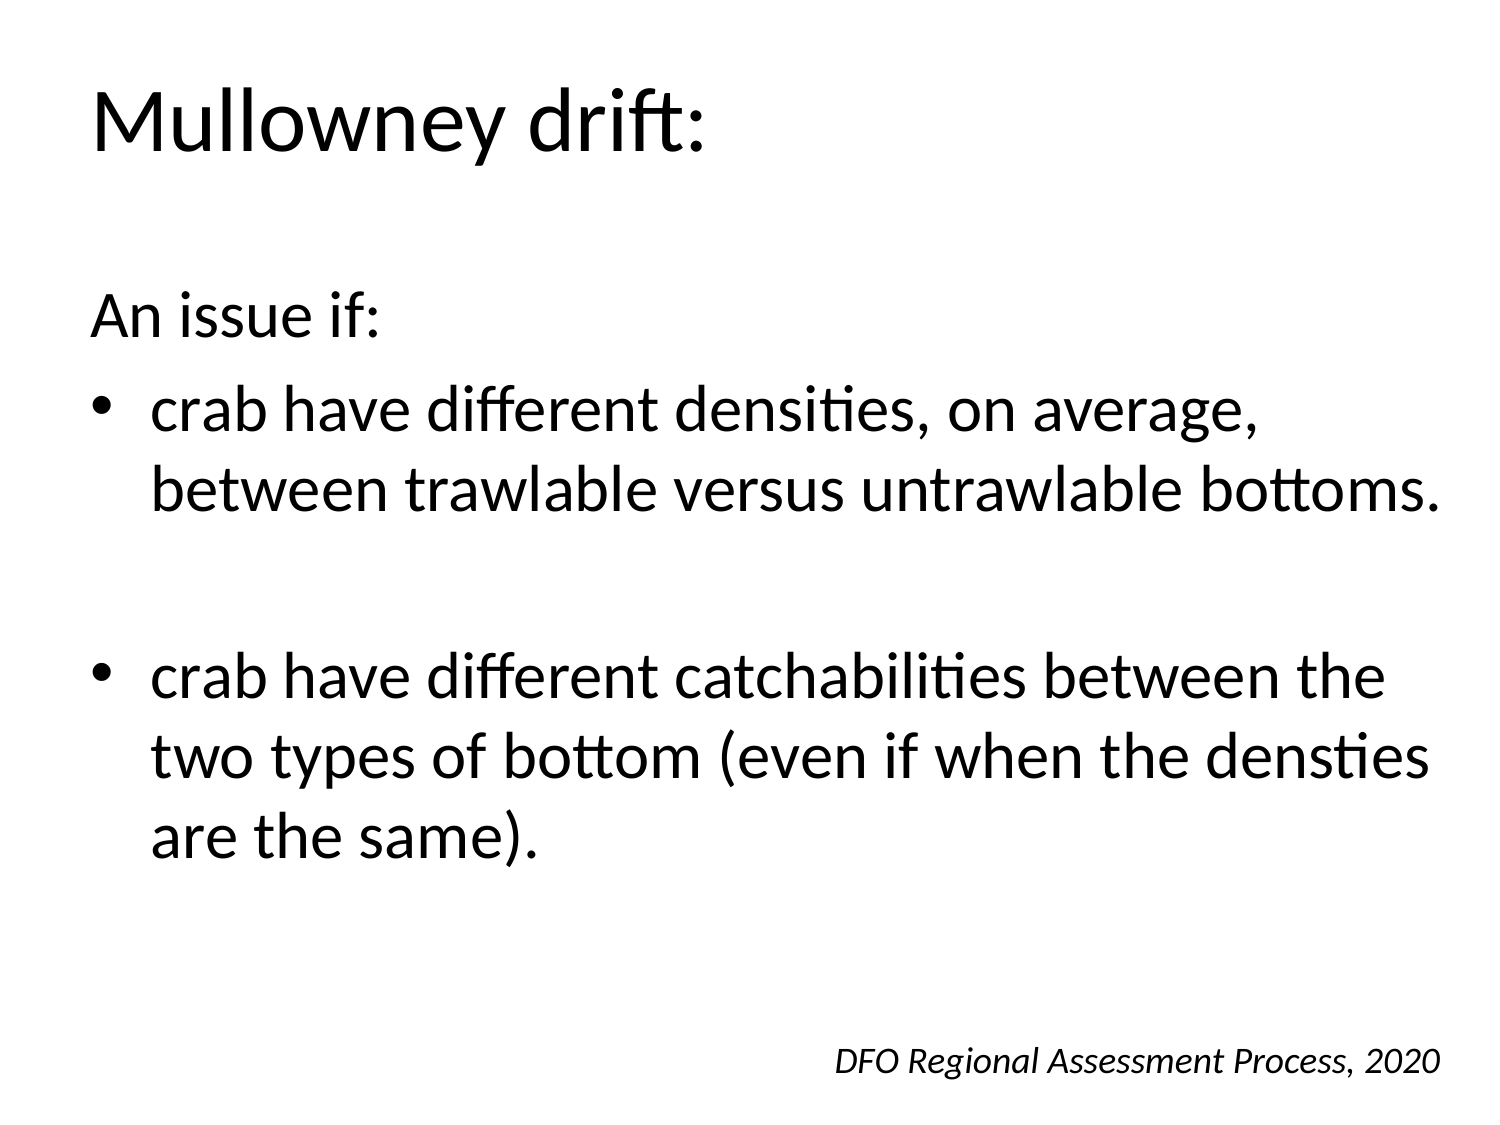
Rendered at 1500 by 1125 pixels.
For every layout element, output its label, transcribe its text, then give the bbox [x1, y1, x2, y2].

text_box DFO Regional Assessment Process, 2020 [819, 1028, 1456, 1089]
list An issue if: crab have different densities, on average, between trawlable versus untrawlable bottoms. crab have different catchabilities between the two types of bottom (even if when the densties are the same). [75, 263, 1462, 898]
title Mullowney drift: [75, 45, 1425, 185]
